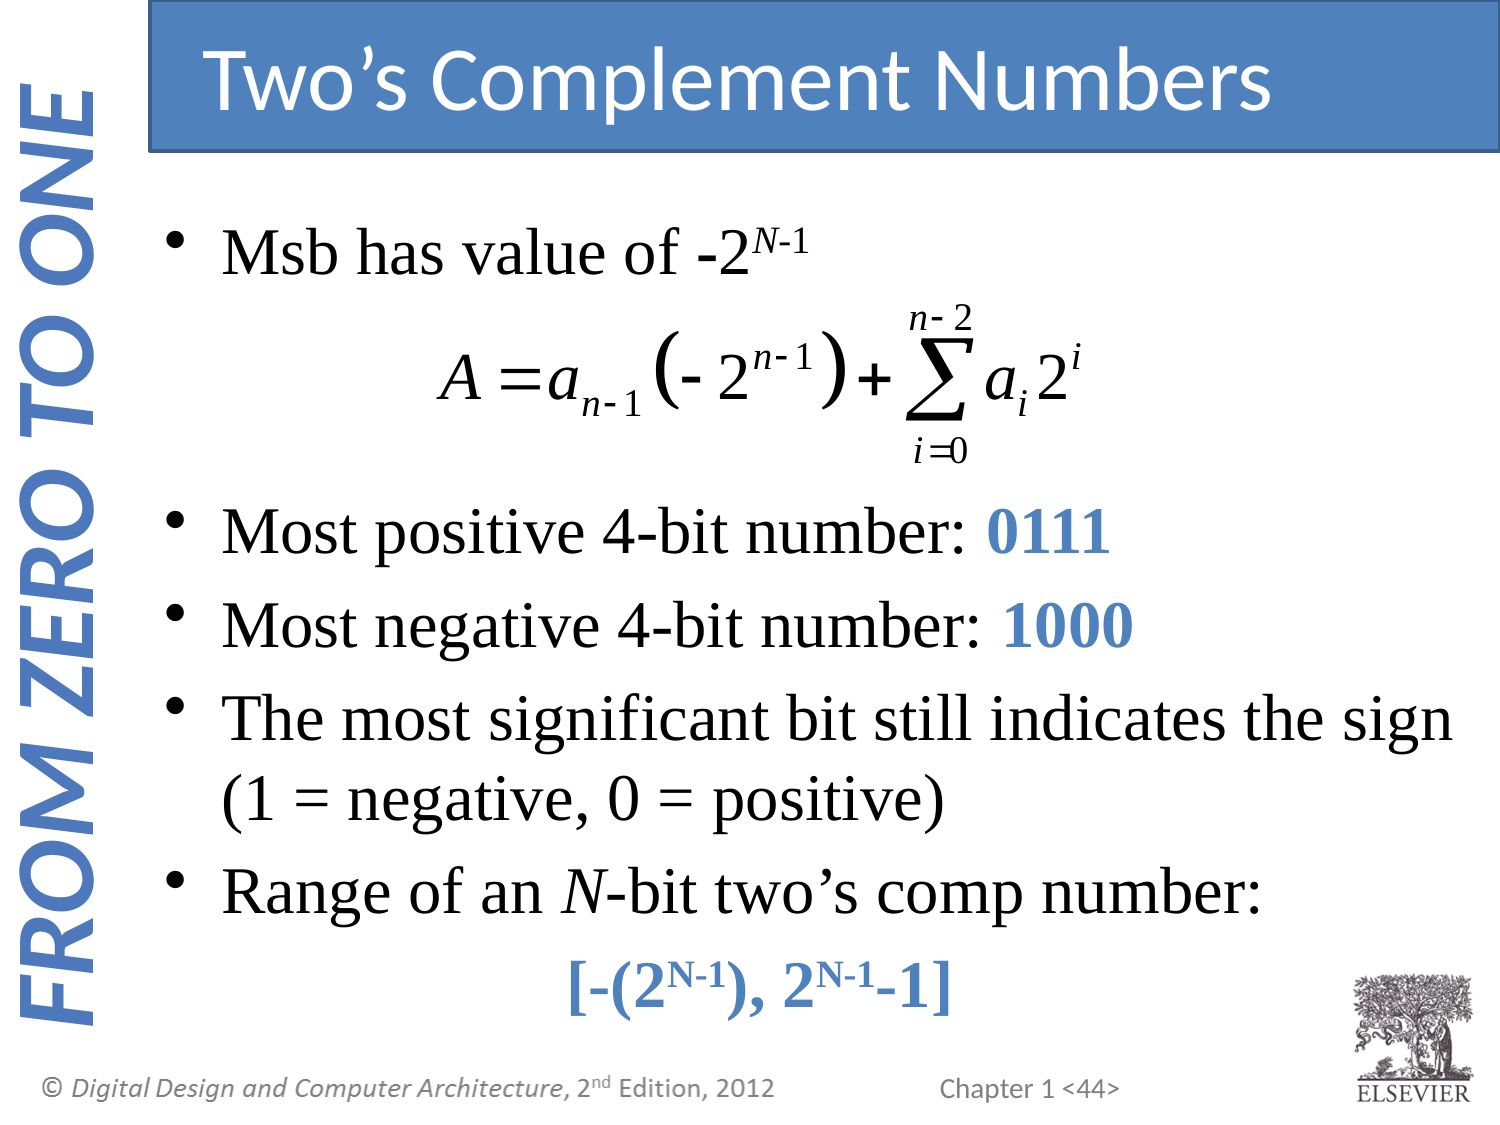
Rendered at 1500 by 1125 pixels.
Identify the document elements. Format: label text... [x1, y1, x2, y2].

text_box Msb has value of -2N-1 Most positive 4-bit number: 0111 Most negative 4-bit number: 1000 The most significant bit still indicates the sign (1 = negative, 0 = positive) Range of an N-bit two’s comp number: [-(2N-1), 2N-1-1] [150, 200, 1475, 1050]
text_box [87, 174, 1413, 1025]
picture [0, 0, 1500, 1125]
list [424, 287, 1101, 478]
text_box Two’s Complement Numbers [187, 11, 1488, 136]
